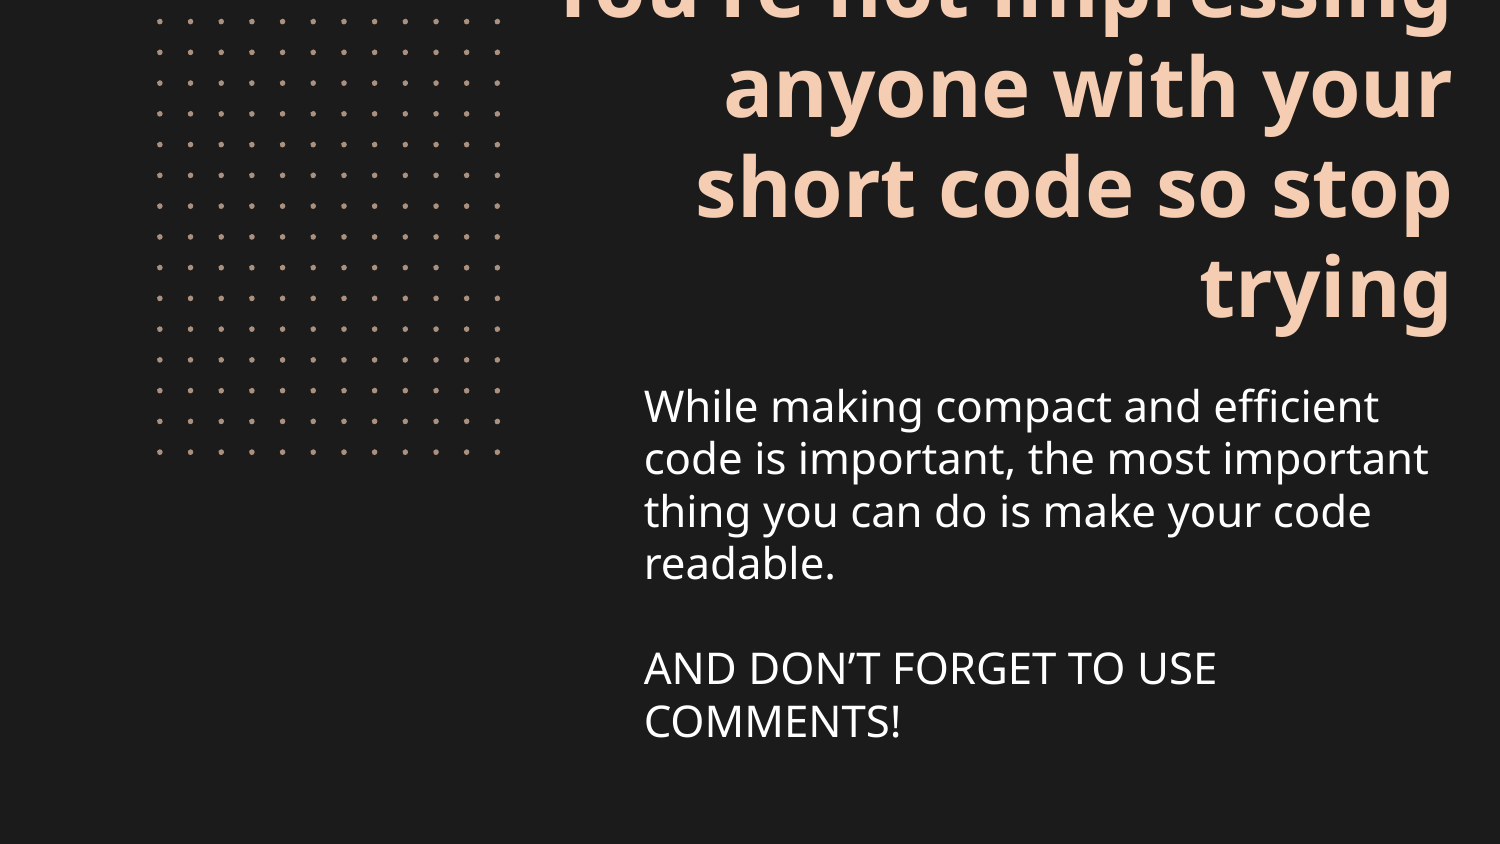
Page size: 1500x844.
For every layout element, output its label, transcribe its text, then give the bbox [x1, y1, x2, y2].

subtitle While making compact and efficient code is important, the most important thing you can do is make your code readable. AND DON’T FORGET TO USE COMMENTS! [628, 363, 1469, 648]
title You're not impressing anyone with your short code so stop trying [531, 203, 1469, 350]
